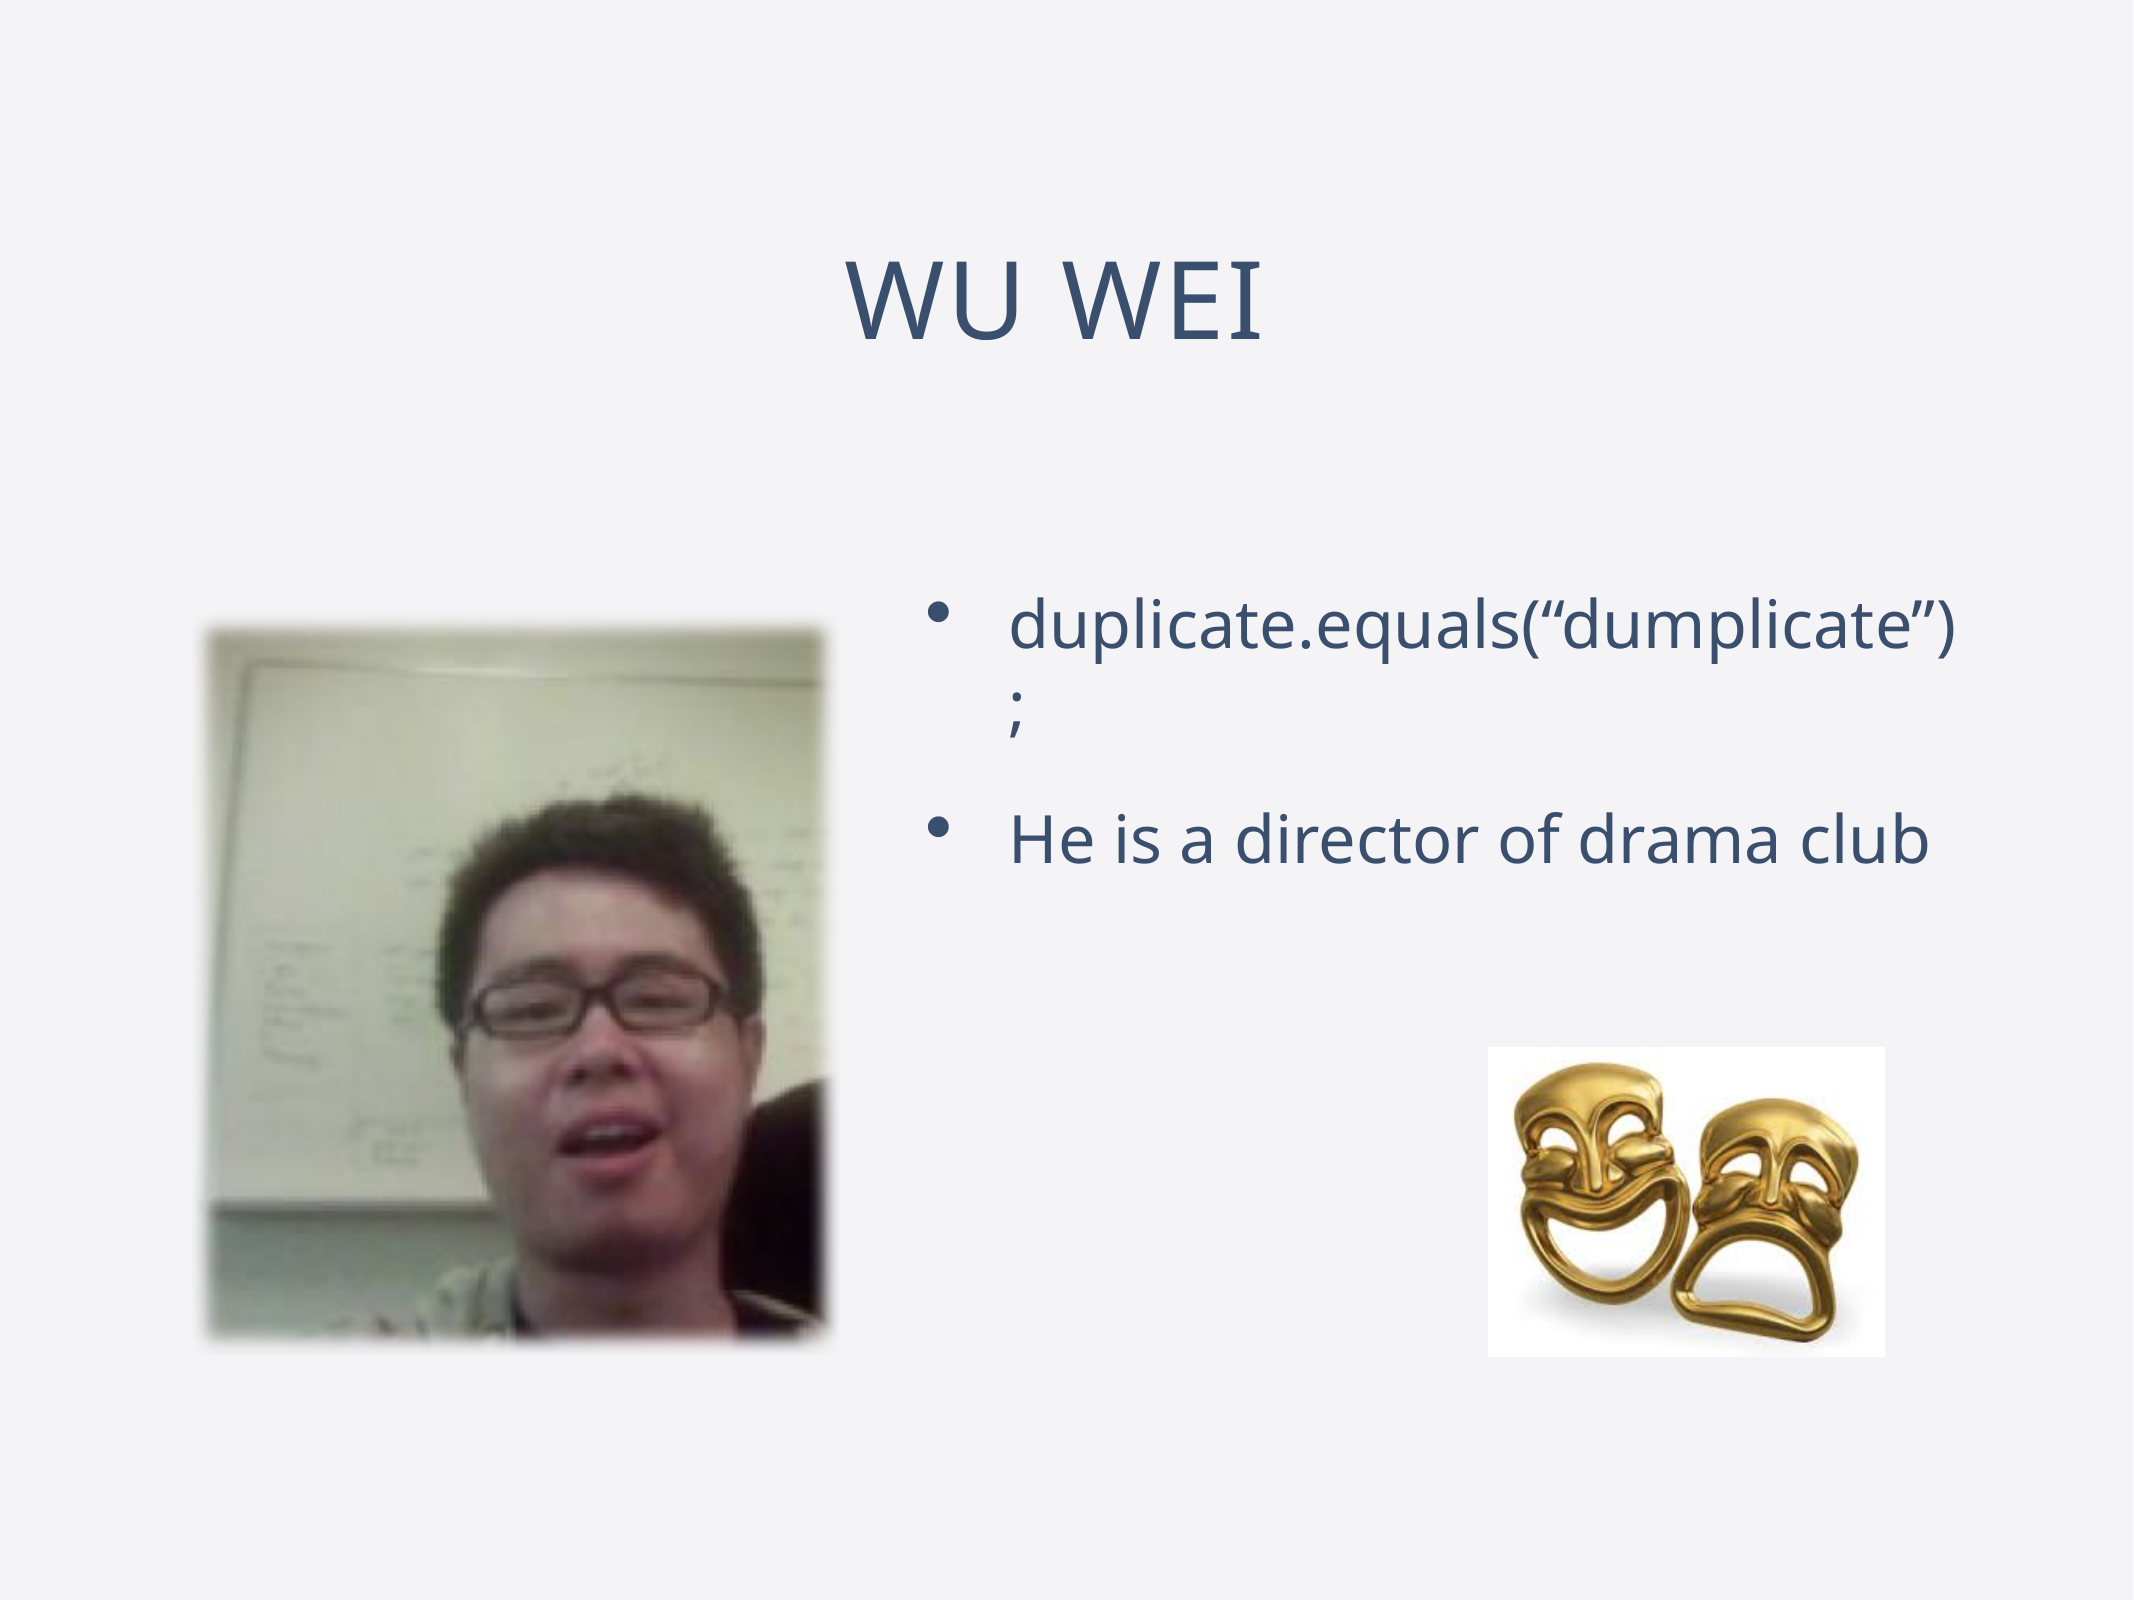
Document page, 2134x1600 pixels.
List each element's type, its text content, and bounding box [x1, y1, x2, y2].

picture [1487, 1047, 1886, 1358]
text_box duplicate.equals(“dumplicate”); He is a director of drama club [865, 572, 1967, 885]
picture [188, 611, 841, 1358]
title Wu wei [72, 99, 2038, 361]
